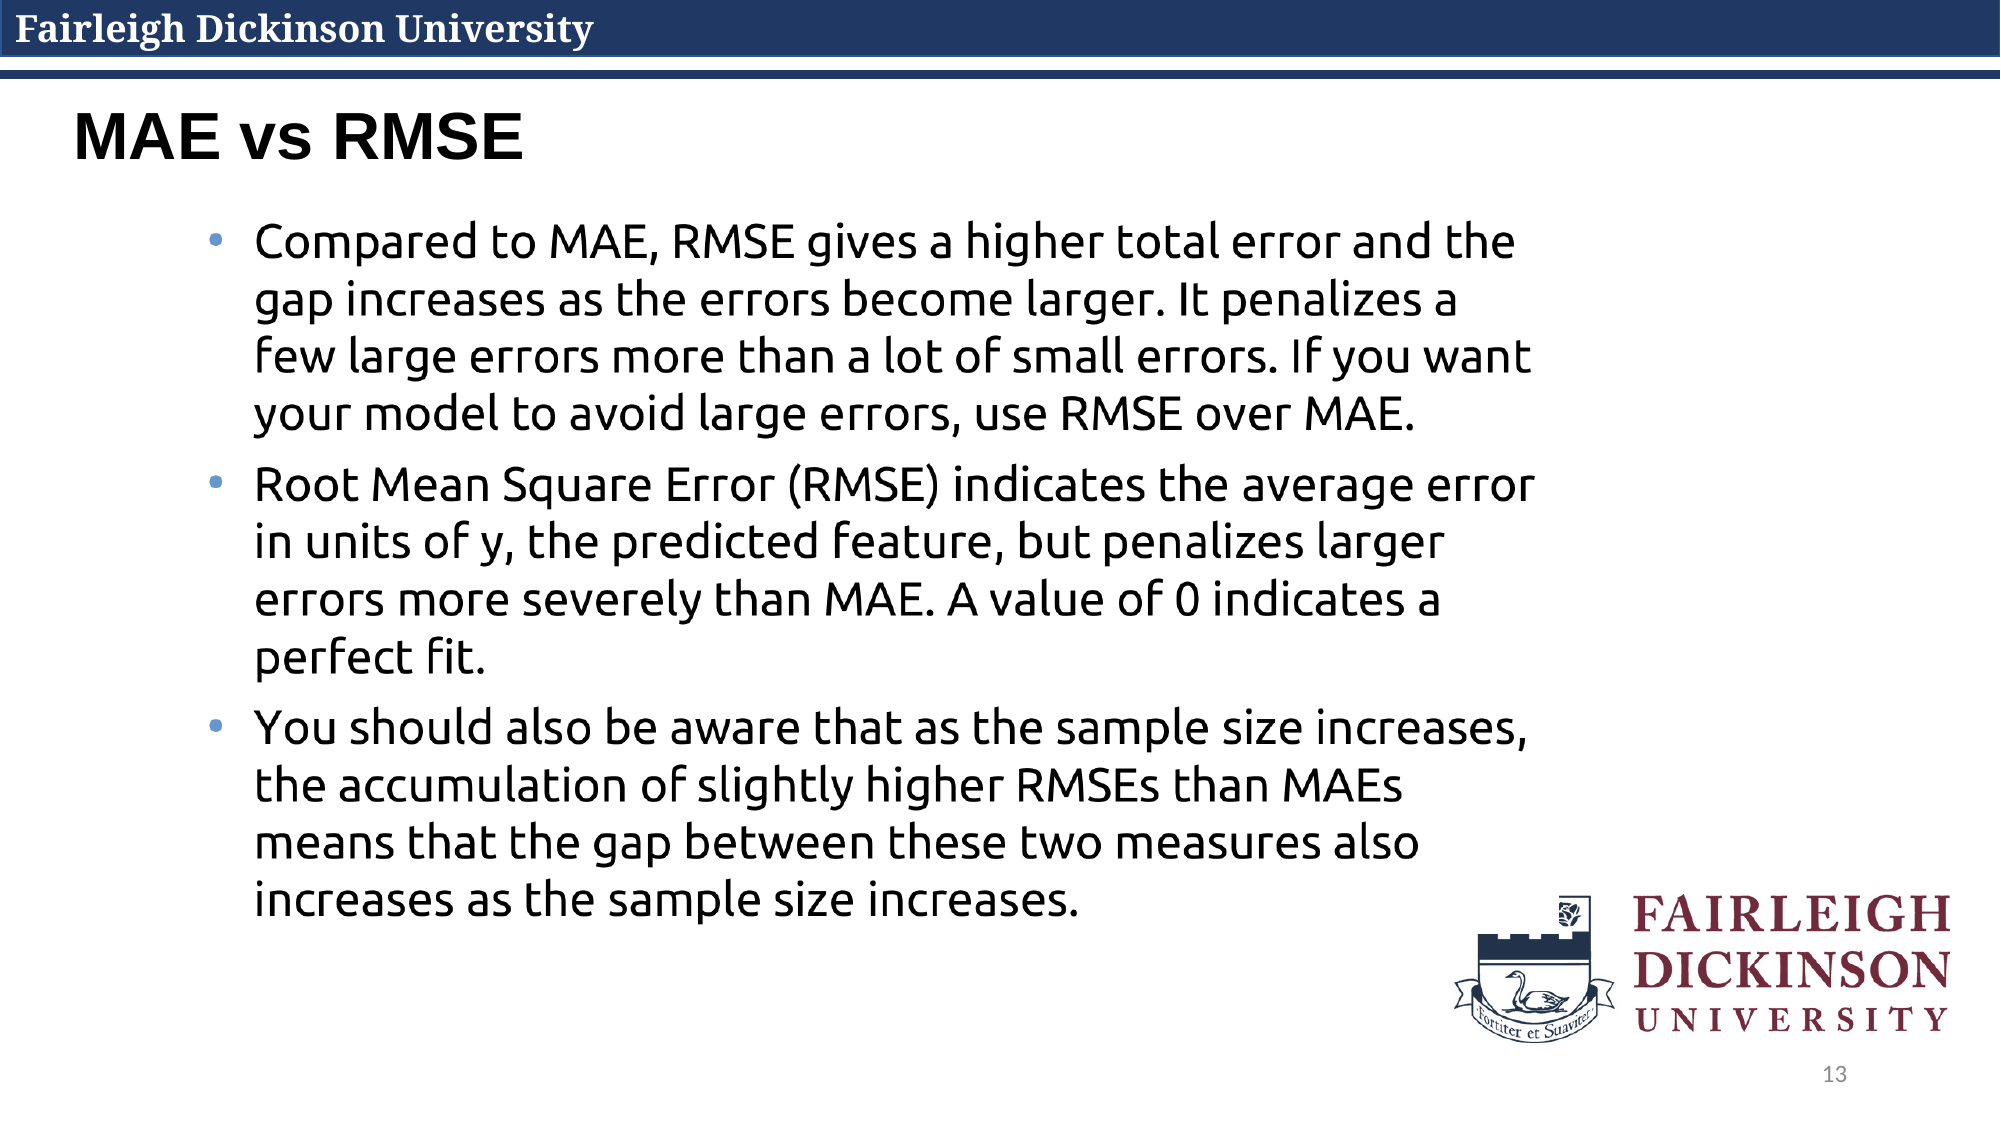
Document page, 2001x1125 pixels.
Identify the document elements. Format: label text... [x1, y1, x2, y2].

text_box Fairleigh Dickinson University [0, 0, 2000, 57]
title MAE vs RMSE [71, 75, 1443, 228]
slide_number 13 [1412, 1042, 1863, 1103]
picture [193, 212, 1950, 1043]
title MAE vs RMSE [71, 36, 1443, 74]
